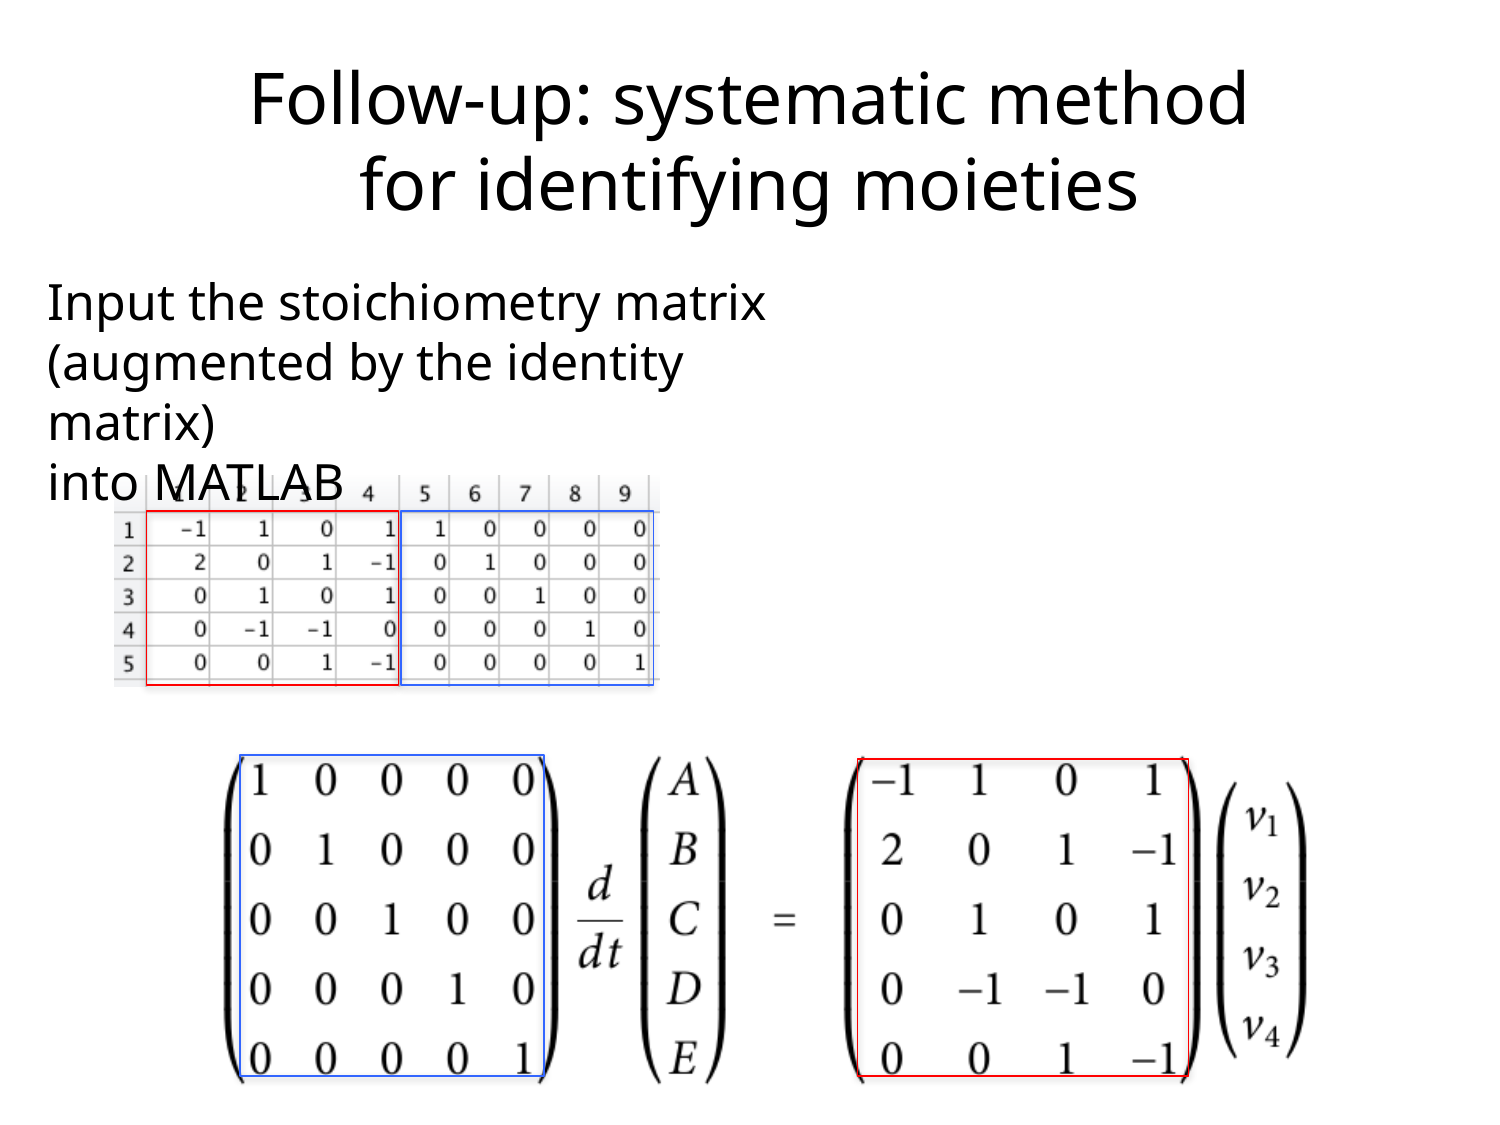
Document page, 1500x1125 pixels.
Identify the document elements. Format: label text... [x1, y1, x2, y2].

title Follow-up: systematic method for identifying moieties [75, 45, 1425, 233]
picture [113, 475, 660, 688]
picture [212, 735, 1316, 1101]
text_box Input the stoichiometry matrix (augmented by the identity matrix) into MATLAB [33, 263, 836, 518]
